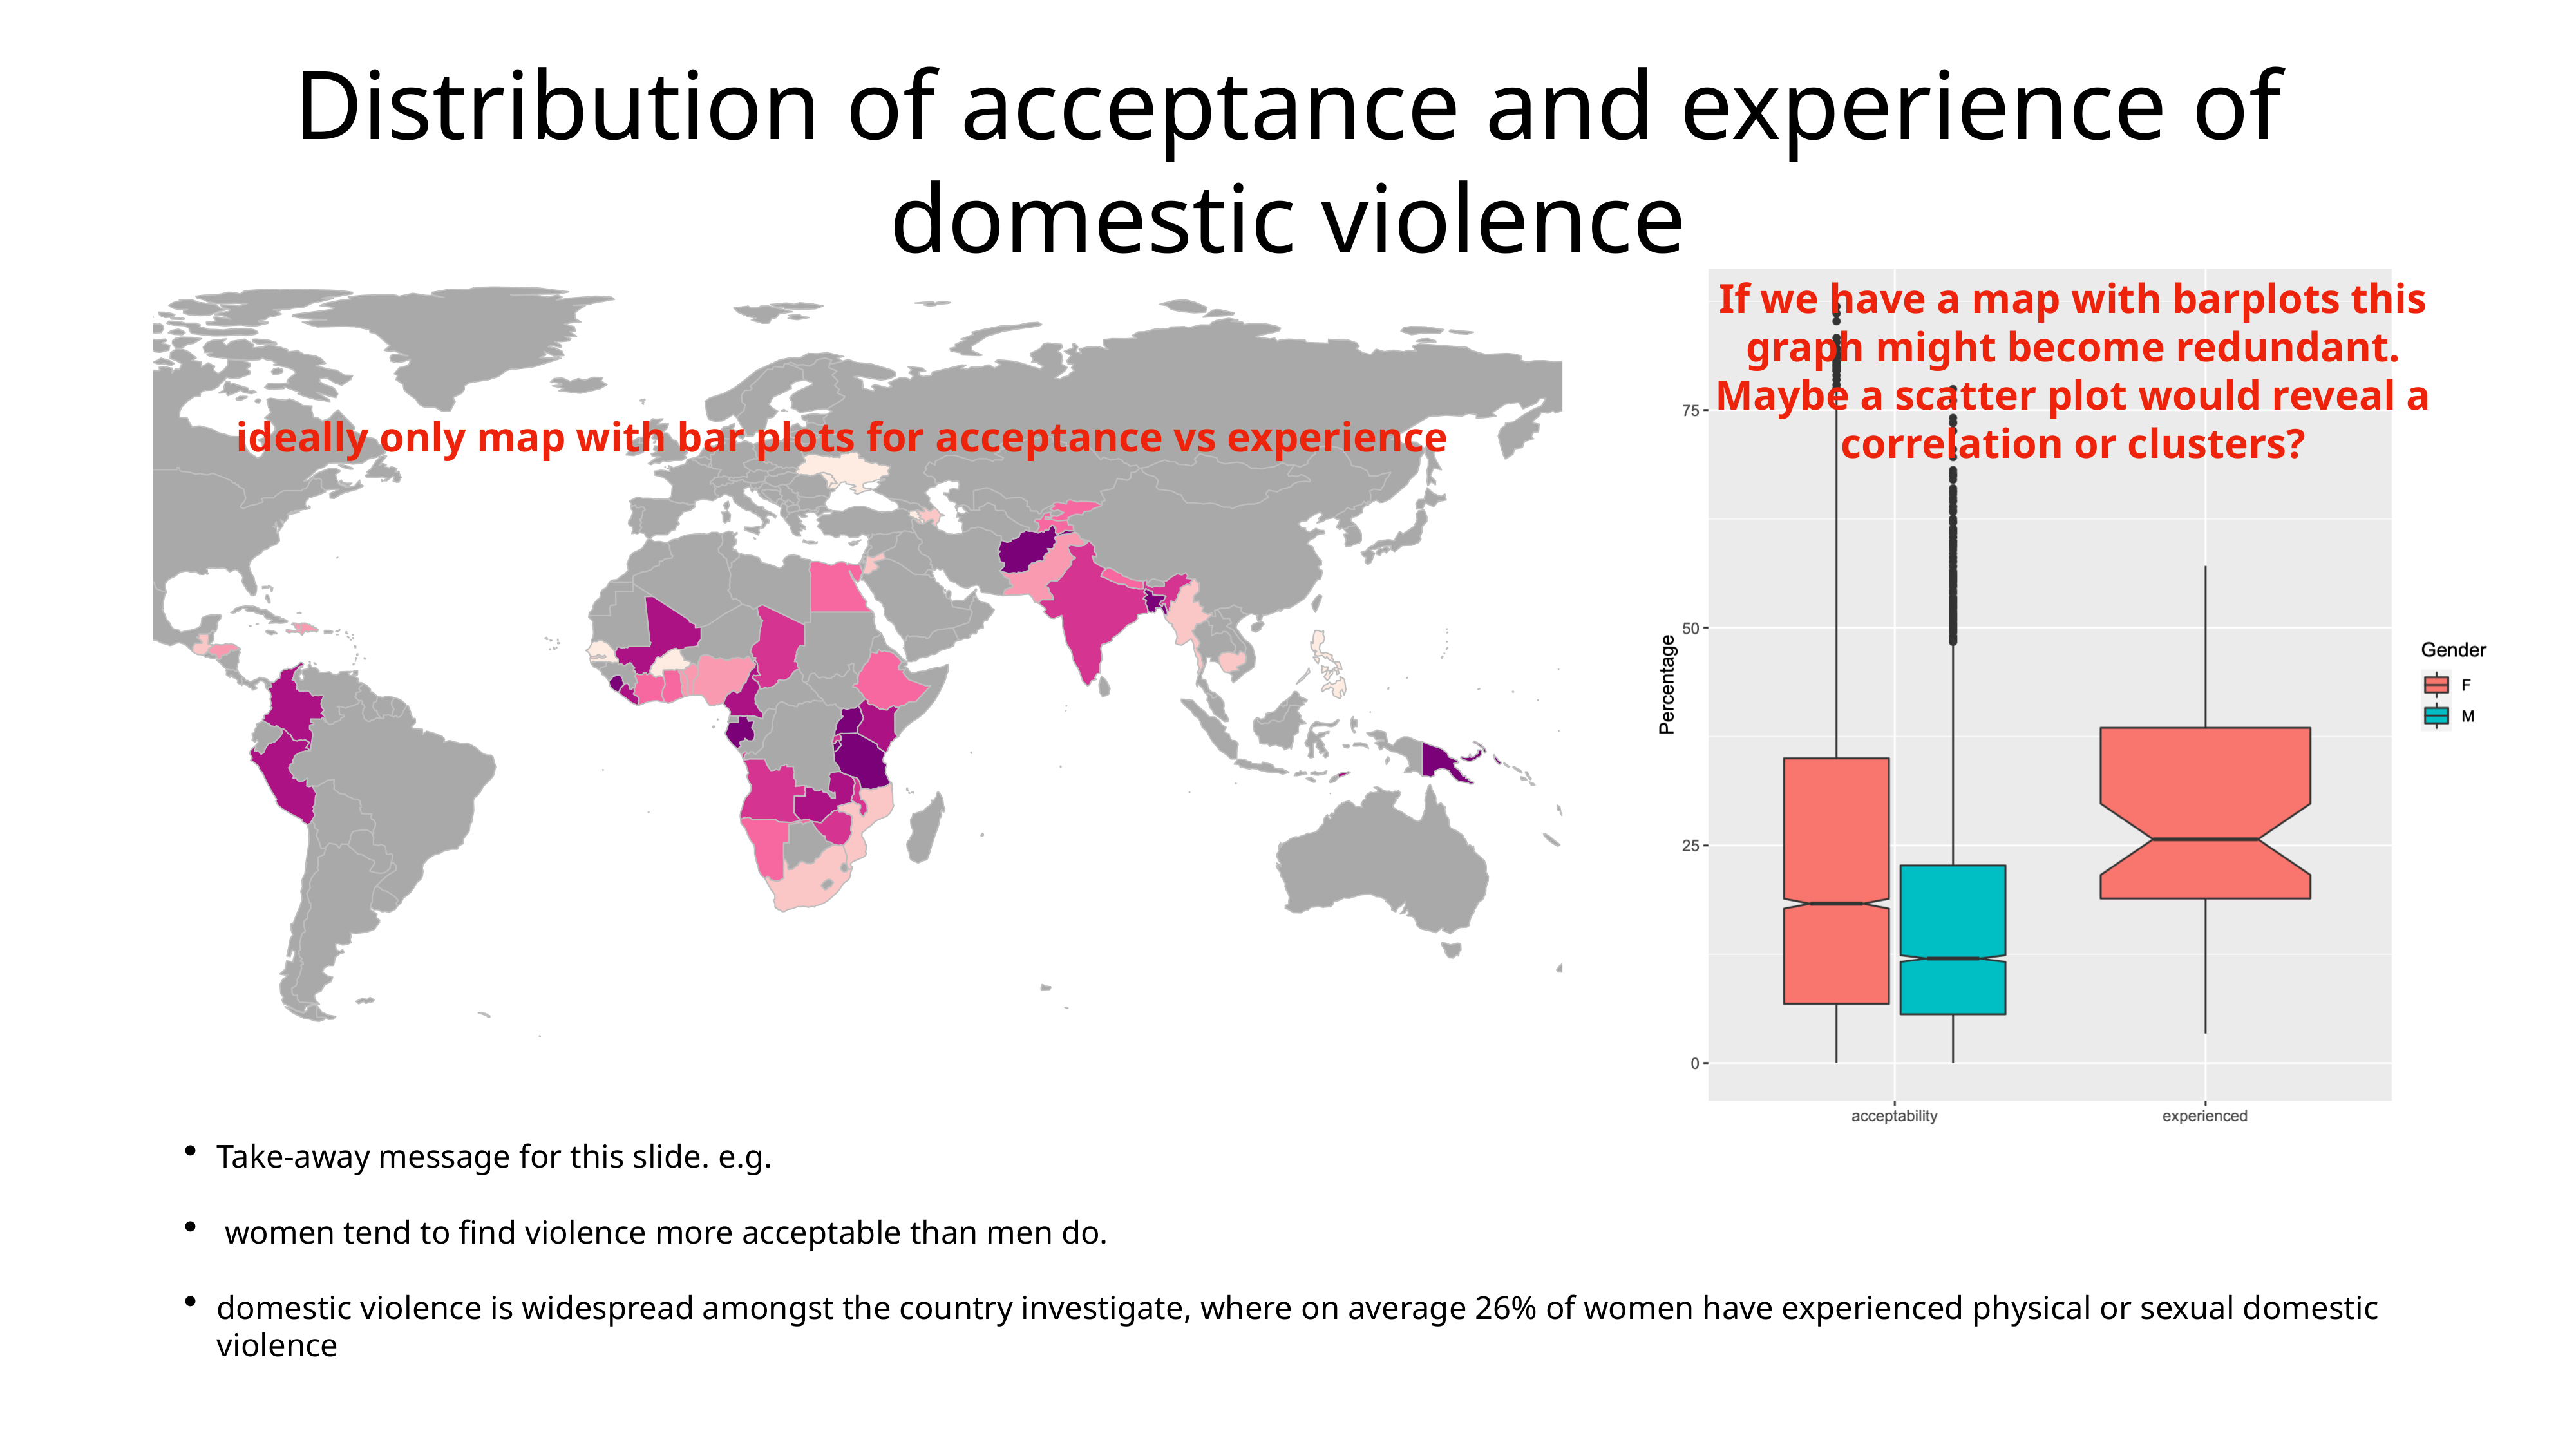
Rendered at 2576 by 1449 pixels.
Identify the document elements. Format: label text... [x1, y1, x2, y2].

list Take-away message for this slide. e.g. women tend to find violence more acceptable than men do. domestic violence is widespread amongst the country investigate, where on average 26% of women have experienced physical or sexual domestic violence [178, 1128, 2398, 1371]
title Distribution of acceptance and experience of domestic violence [178, 37, 2398, 279]
picture [153, 280, 1563, 1038]
picture [1650, 259, 2548, 1157]
